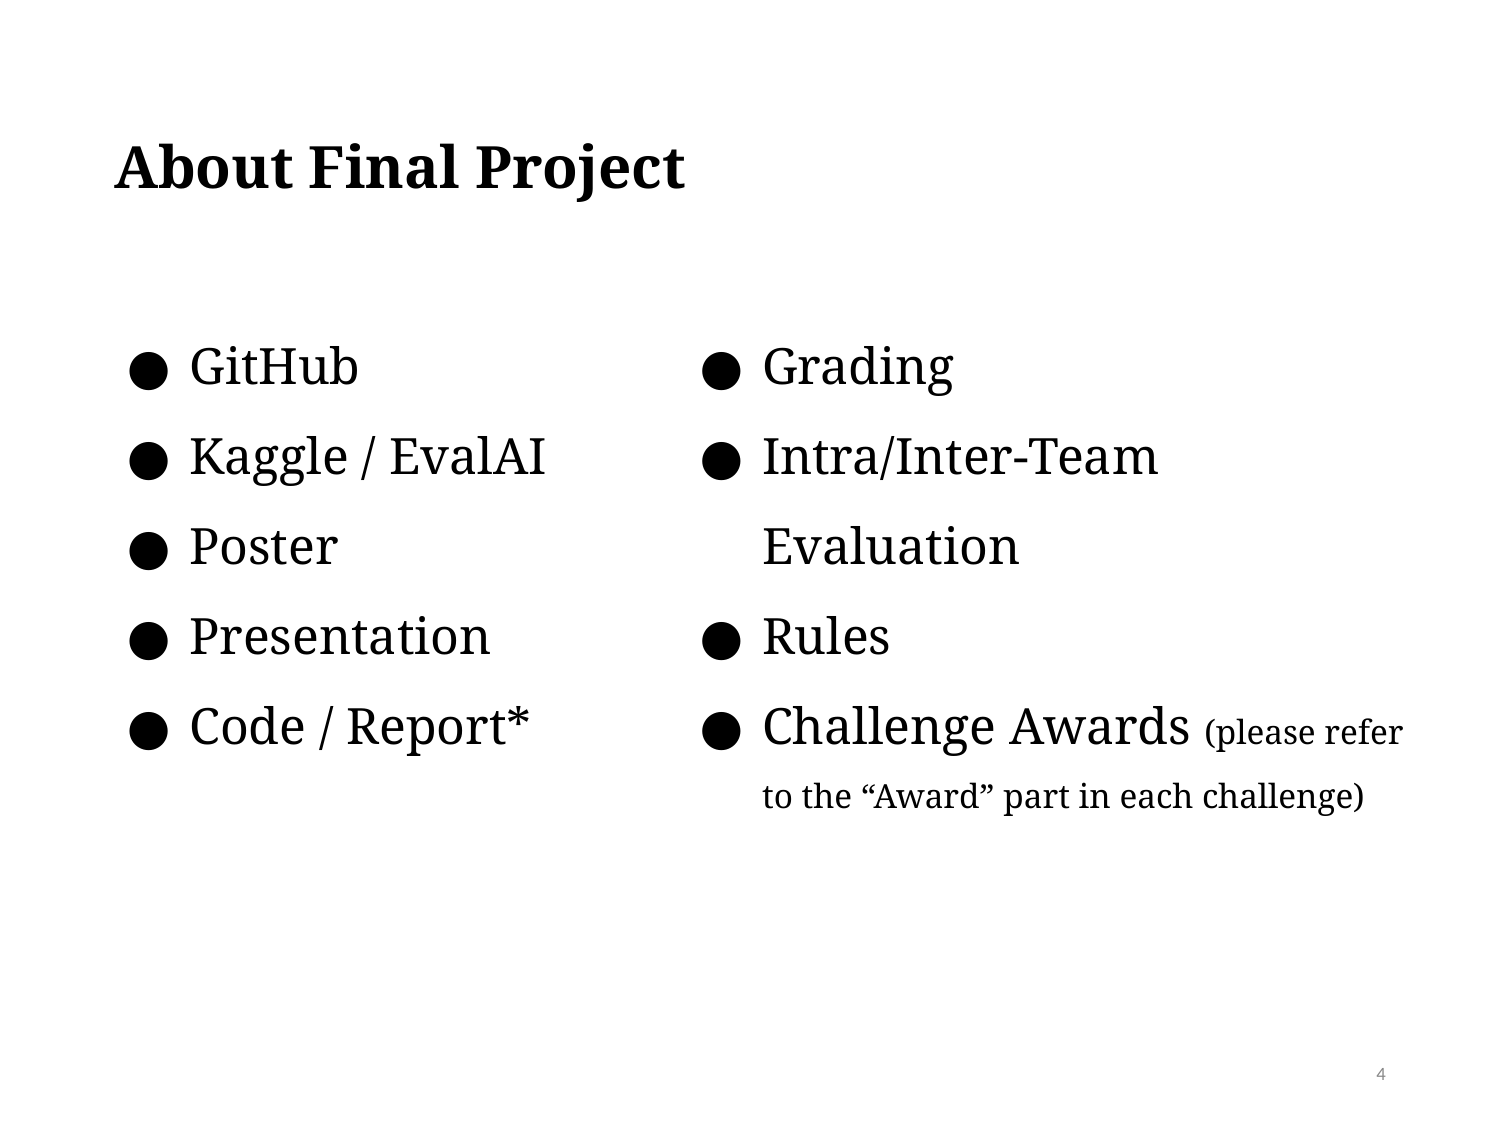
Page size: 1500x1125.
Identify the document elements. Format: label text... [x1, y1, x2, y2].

title About Final Project [103, 78, 1397, 242]
slide_number ‹#› [1059, 1042, 1397, 1103]
text_box Grading Intra/Inter-Team Evaluation Rules Challenge Awards (please refer to the “Award” part in each challenge) [675, 299, 1426, 1014]
text_box GitHub Kaggle / EvalAI Poster Presentation Code / Report* [103, 299, 675, 1014]
